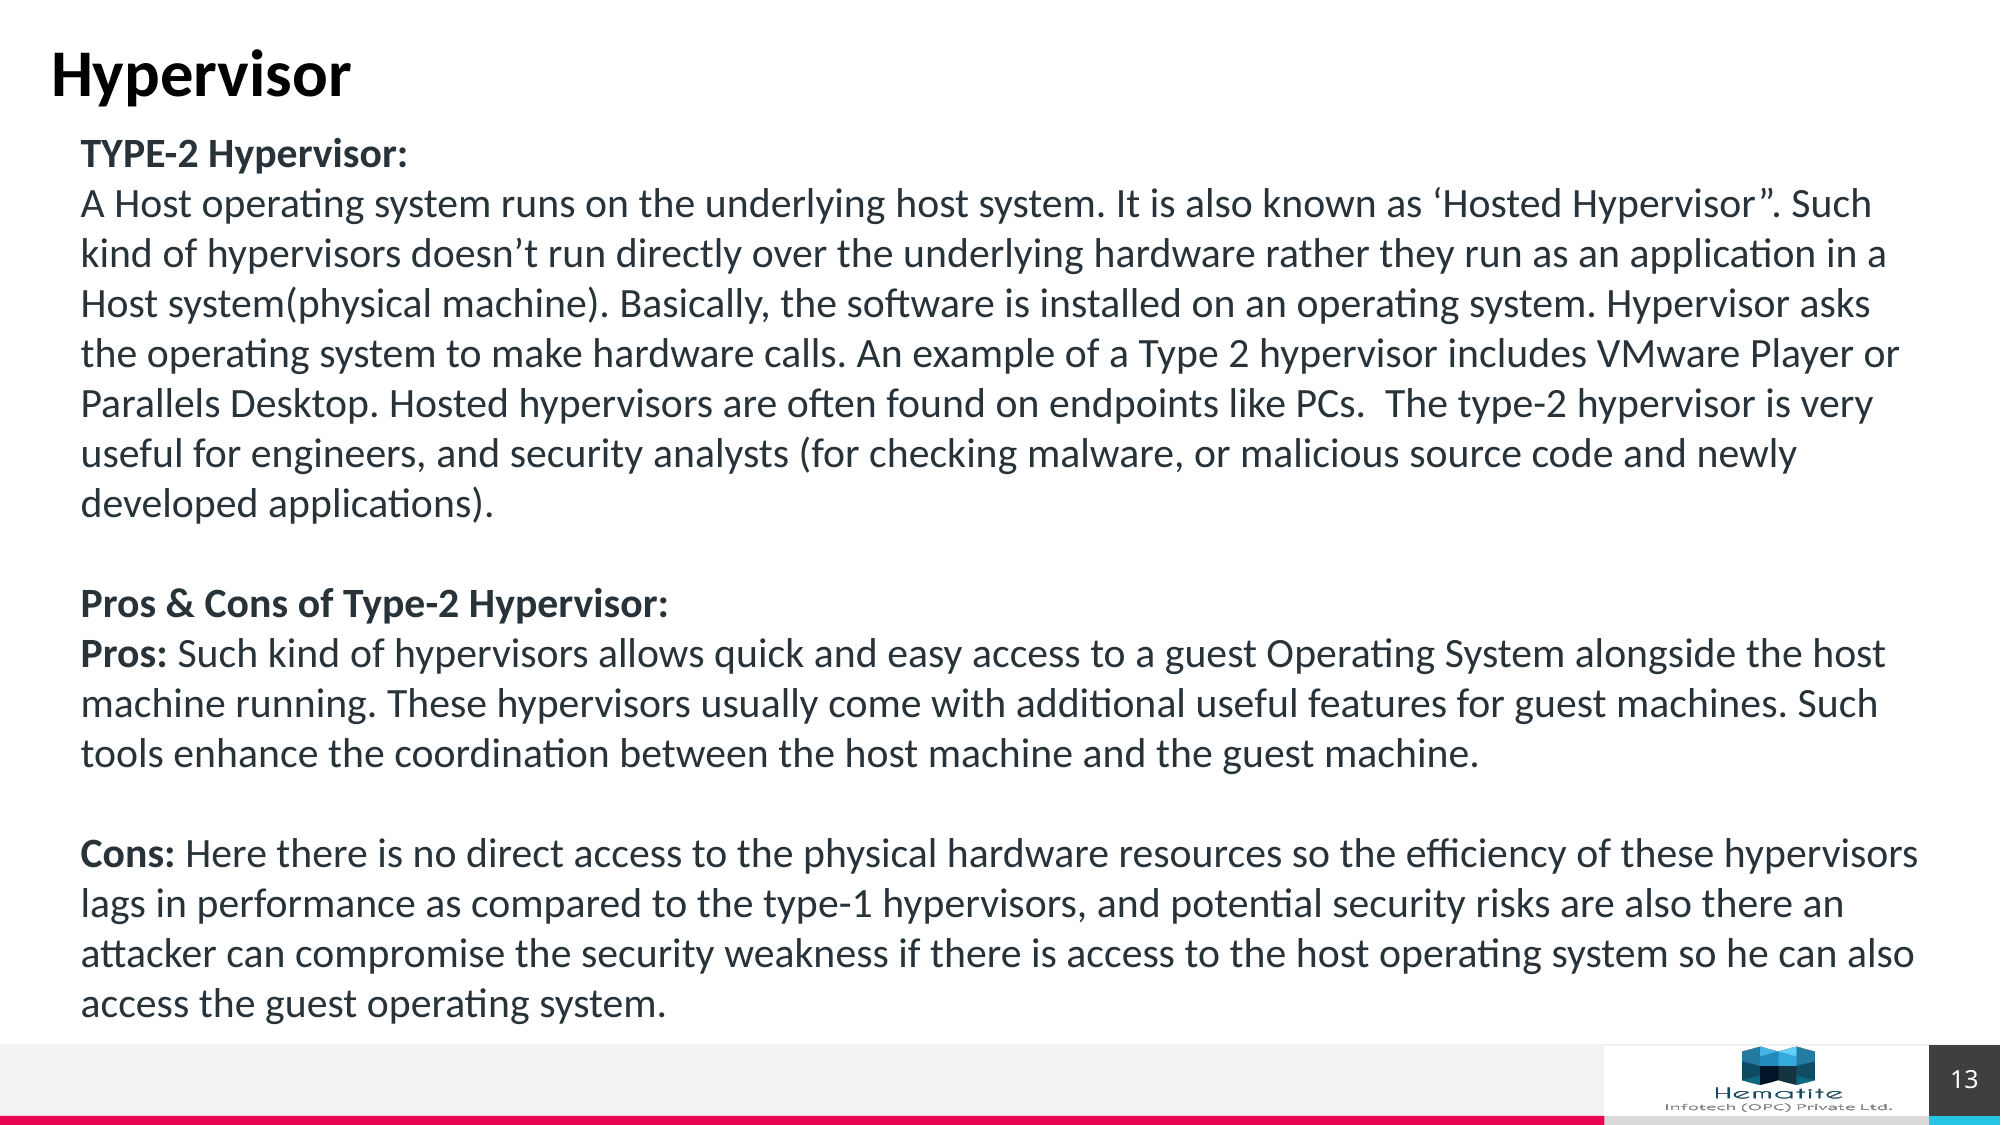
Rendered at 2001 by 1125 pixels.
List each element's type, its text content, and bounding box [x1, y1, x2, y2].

text_box TYPE-2 Hypervisor: A Host operating system runs on the underlying host system. It is also known as ‘Hosted Hypervisor”. Such kind of hypervisors doesn’t run directly over the underlying hardware rather they run as an application in a Host system(physical machine). Basically, the software is installed on an operating system. Hypervisor asks the operating system to make hardware calls. An example of a Type 2 hypervisor includes VMware Player or Parallels Desktop. Hosted hypervisors are often found on endpoints like PCs. The type-2 hypervisor is very useful for engineers, and security analysts (for checking malware, or malicious source code and newly developed applications). Pros & Cons of Type-2 Hypervisor: Pros: Such kind of hypervisors allows quick and easy access to a guest Operating System alongside the host machine running. These hypervisors usually come with additional useful features for guest machines. Such tools enhance the coordination between the host machine and the guest machine. Cons: Here there is no direct access to the physical hardware resources so the efficiency of these hypervisors lags in performance as compared to the type-1 hypervisors, and potential security risks are also there an attacker can compromise the security weakness if there is access to the host operating system so he can also access the guest operating system. [65, 118, 1935, 1034]
slide_number 13 [1929, 1045, 2000, 1116]
picture [1645, 1043, 1907, 1115]
text_box Hypervisor [36, 22, 1038, 118]
